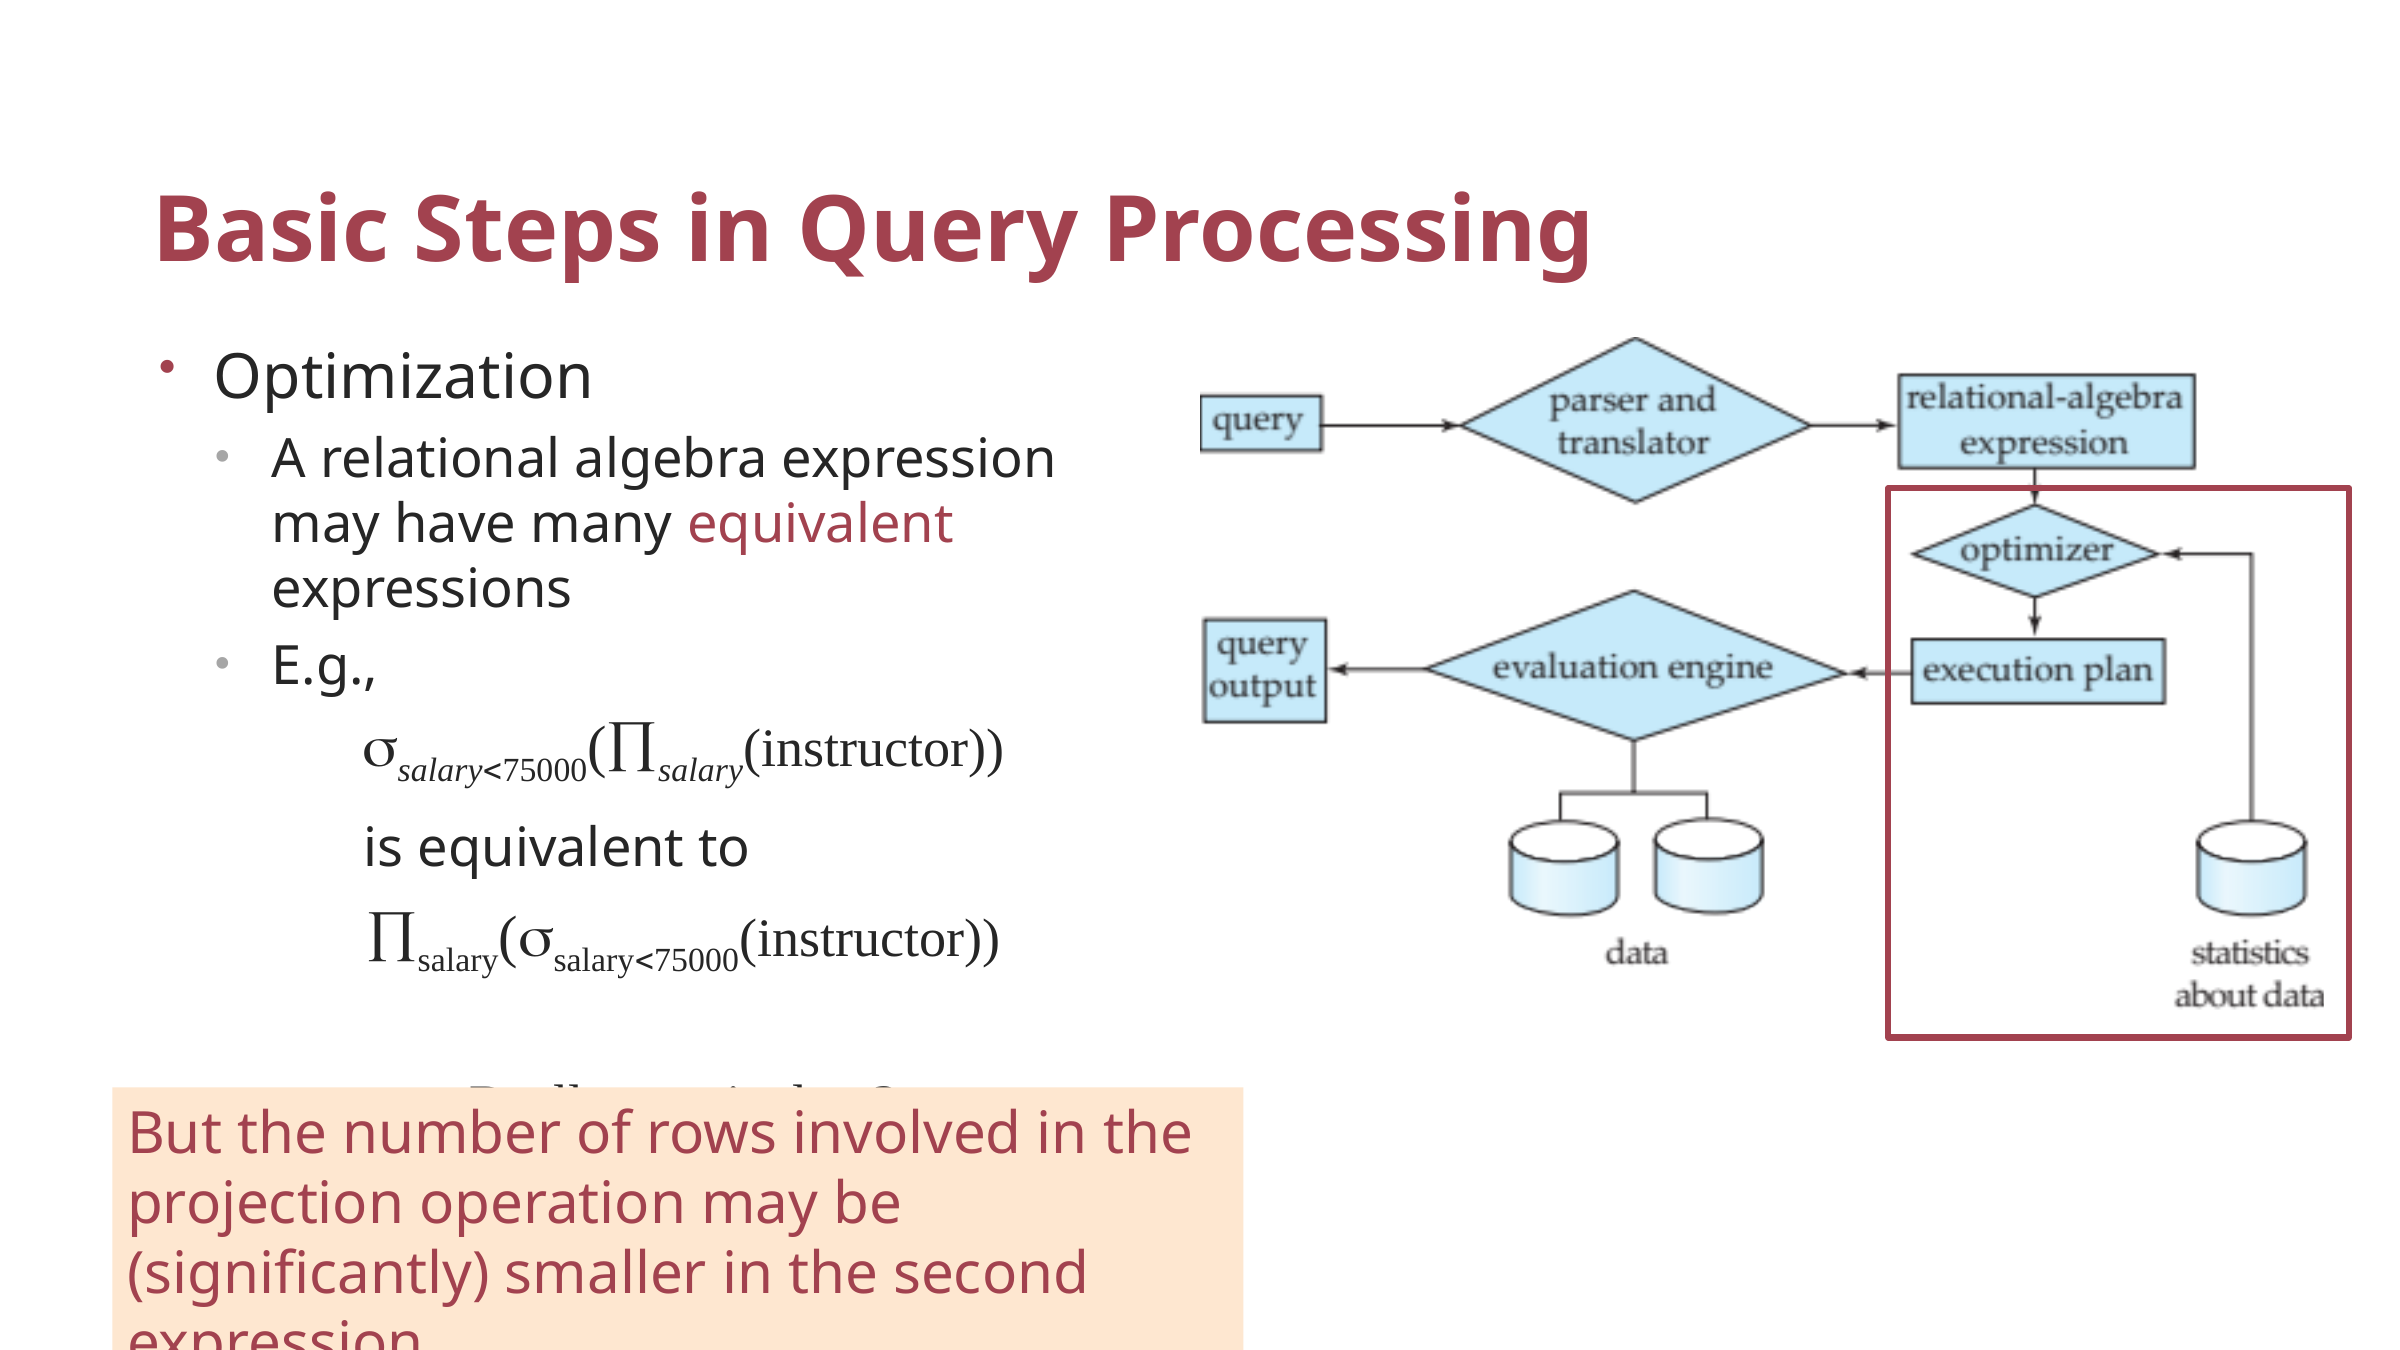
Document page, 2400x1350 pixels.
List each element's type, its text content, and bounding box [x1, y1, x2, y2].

list Optimization A relational algebra expression may have many equivalent expressions E.g., salary75000(salary(instructor)) is equivalent to salary(salary75000(instructor)) Really equaivalent? [137, 324, 1175, 1087]
picture [1199, 337, 2325, 1013]
title Basic Steps in Query Processing [137, 54, 2263, 288]
text_box [1888, 488, 2349, 1038]
text_box But the number of rows involved in the projection operation may be (significantly) smaller in the second expression [112, 1087, 1244, 1350]
